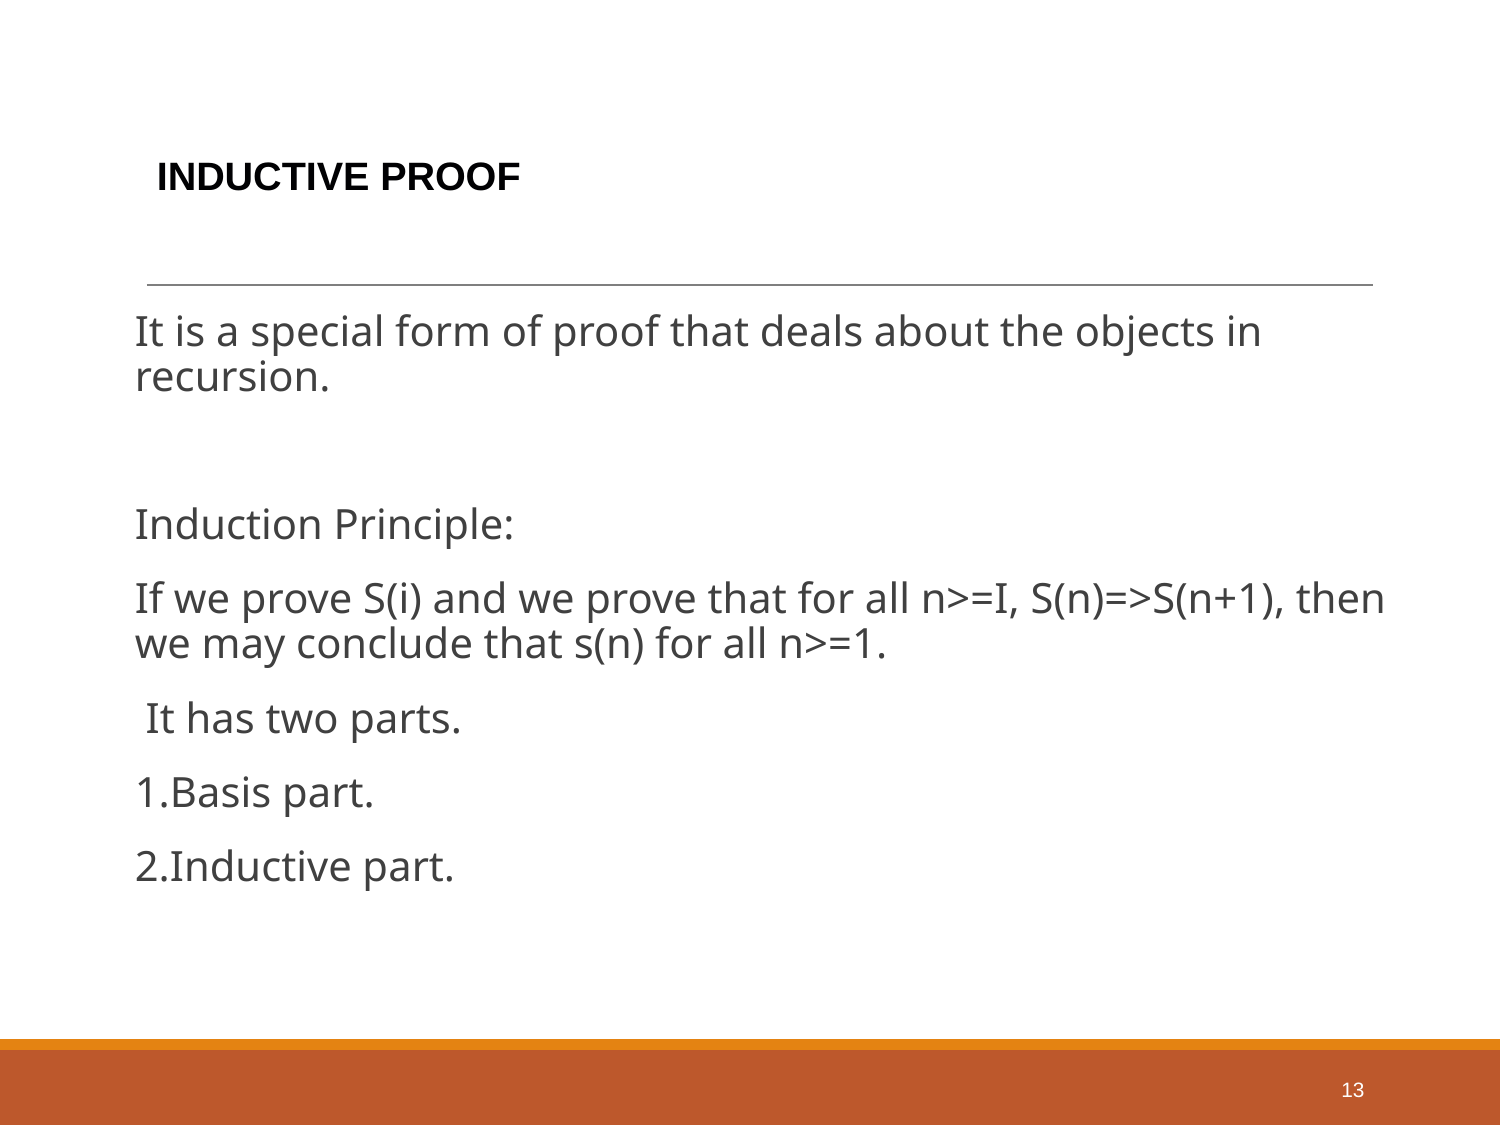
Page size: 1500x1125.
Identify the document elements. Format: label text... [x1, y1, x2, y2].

text_box 13 [1217, 1059, 1380, 1120]
list It is a special form of proof that deals about the objects in recursion. Induction Principle: If we prove S(i) and we prove that for all n>=I, S(n)=>S(n+1), then we may conclude that s(n) for all n>=1. It has two parts. 1.Basis part. 2.Inductive part. [134, 302, 1425, 963]
title INDUCTIVE PROOF [141, 37, 1380, 206]
